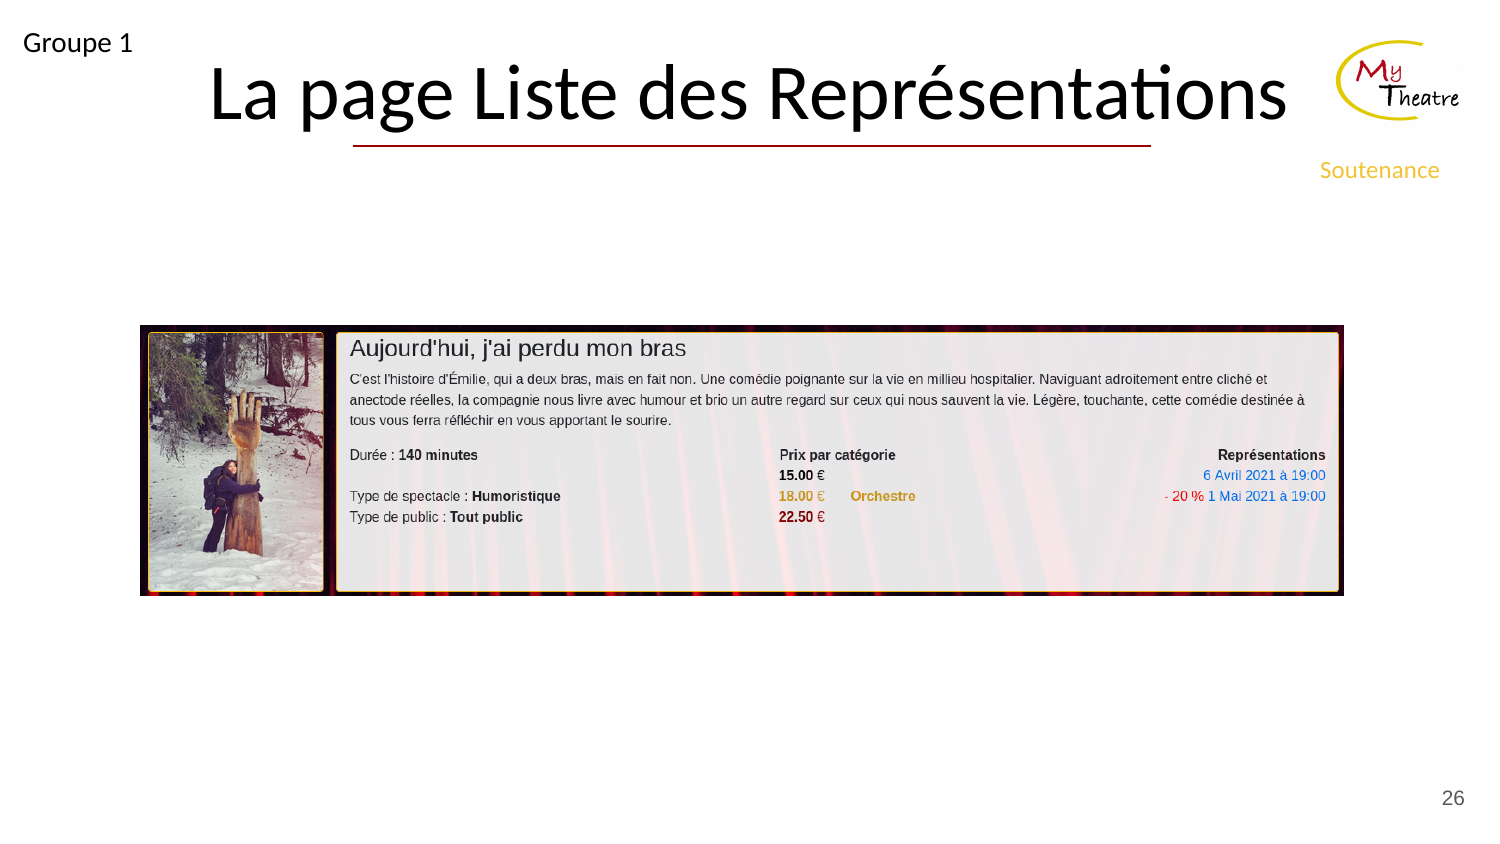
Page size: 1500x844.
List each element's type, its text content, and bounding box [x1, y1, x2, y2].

title La page Liste des Représentations [120, 8, 1307, 151]
subtitle Soutenance [1285, 151, 1475, 199]
slide_number ‹#› [1389, 764, 1480, 830]
text_box Groupe 1 [8, 8, 120, 109]
picture [139, 325, 1344, 597]
picture [1309, 7, 1488, 151]
